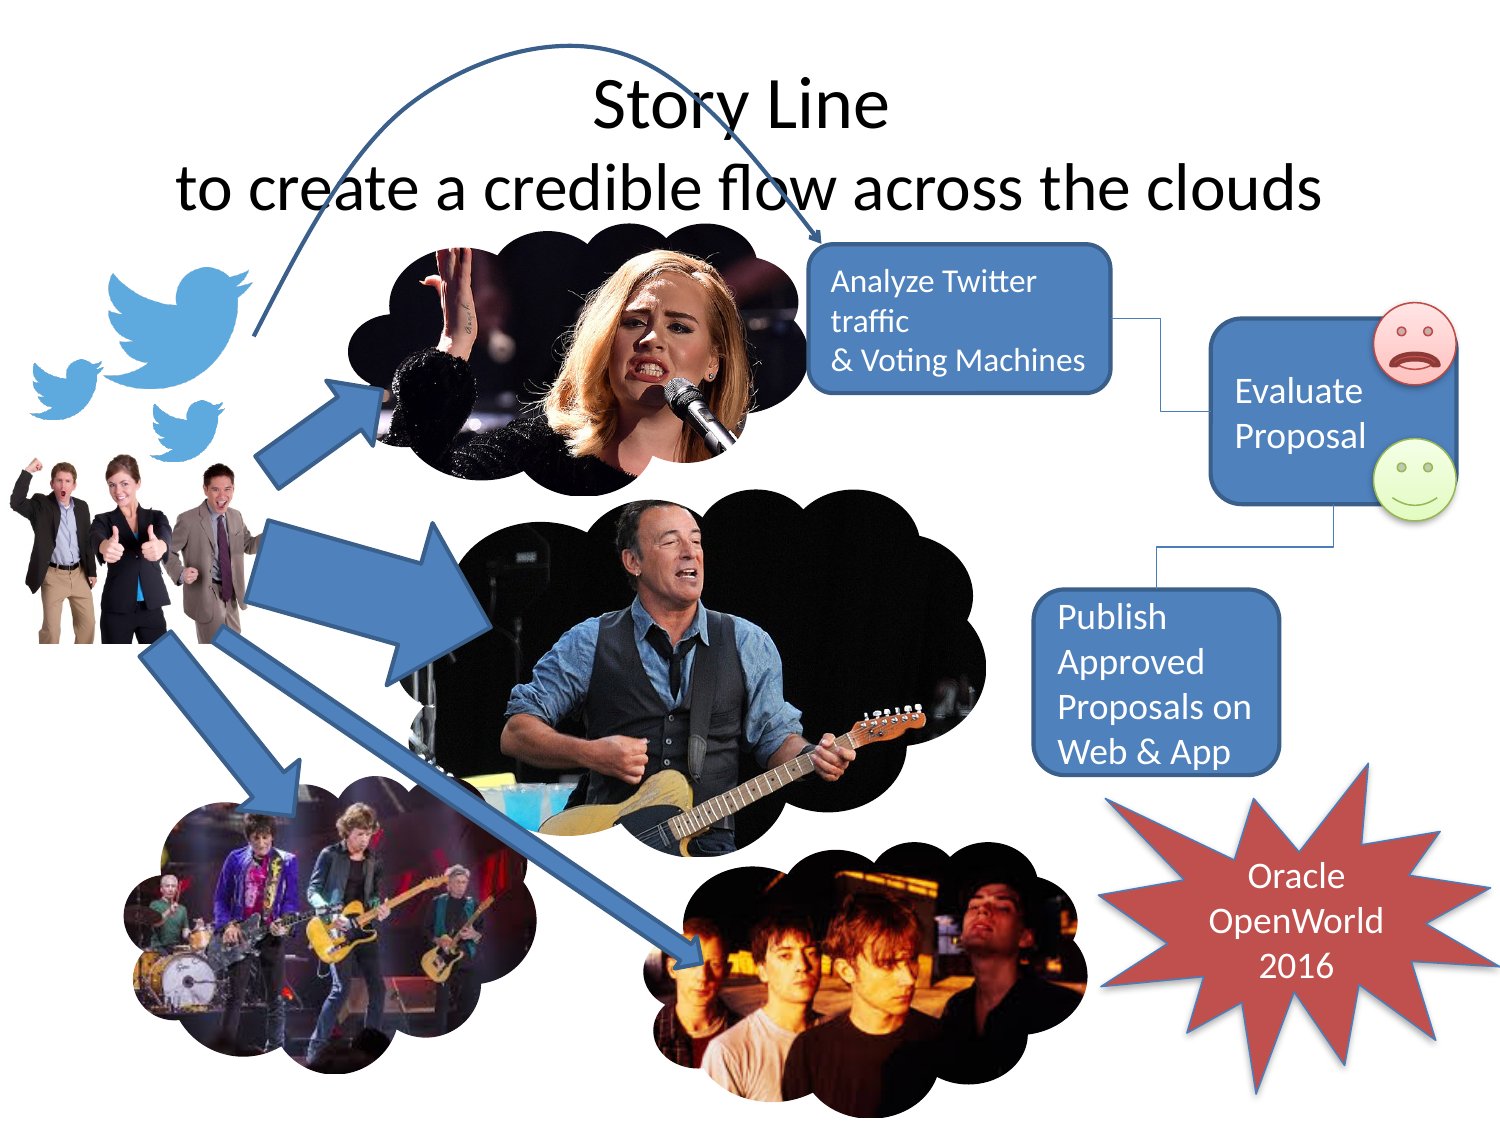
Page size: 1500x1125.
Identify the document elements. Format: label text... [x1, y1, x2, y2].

text_box [293, 525, 390, 645]
text_box [137, 652, 302, 773]
text_box [257, 43, 807, 336]
picture [0, 400, 289, 644]
text_box Evaluate Proposal [1208, 316, 1459, 507]
text_box [1389, 351, 1441, 368]
title Story Line to create a credible flow across the clouds [599, 45, 1425, 233]
text_box [1372, 301, 1457, 386]
text_box Publish Approved Proposals on Web & App [1031, 587, 1282, 778]
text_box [1110, 318, 1211, 412]
text_box Oracle OpenWorld 2016 [1097, 762, 1500, 1095]
picture [123, 222, 1088, 1119]
text_box [223, 652, 390, 766]
text_box [271, 378, 343, 482]
text_box [813, 229, 822, 246]
picture [29, 266, 253, 421]
text_box [1372, 437, 1457, 522]
text_box [542, 865, 638, 935]
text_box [1202, 457, 1288, 636]
text_box [384, 665, 390, 688]
text_box Analyze Twitter traffic & Voting Machines [813, 242, 1113, 396]
title Story Line to create a credible flow across the clouds [75, 45, 539, 233]
